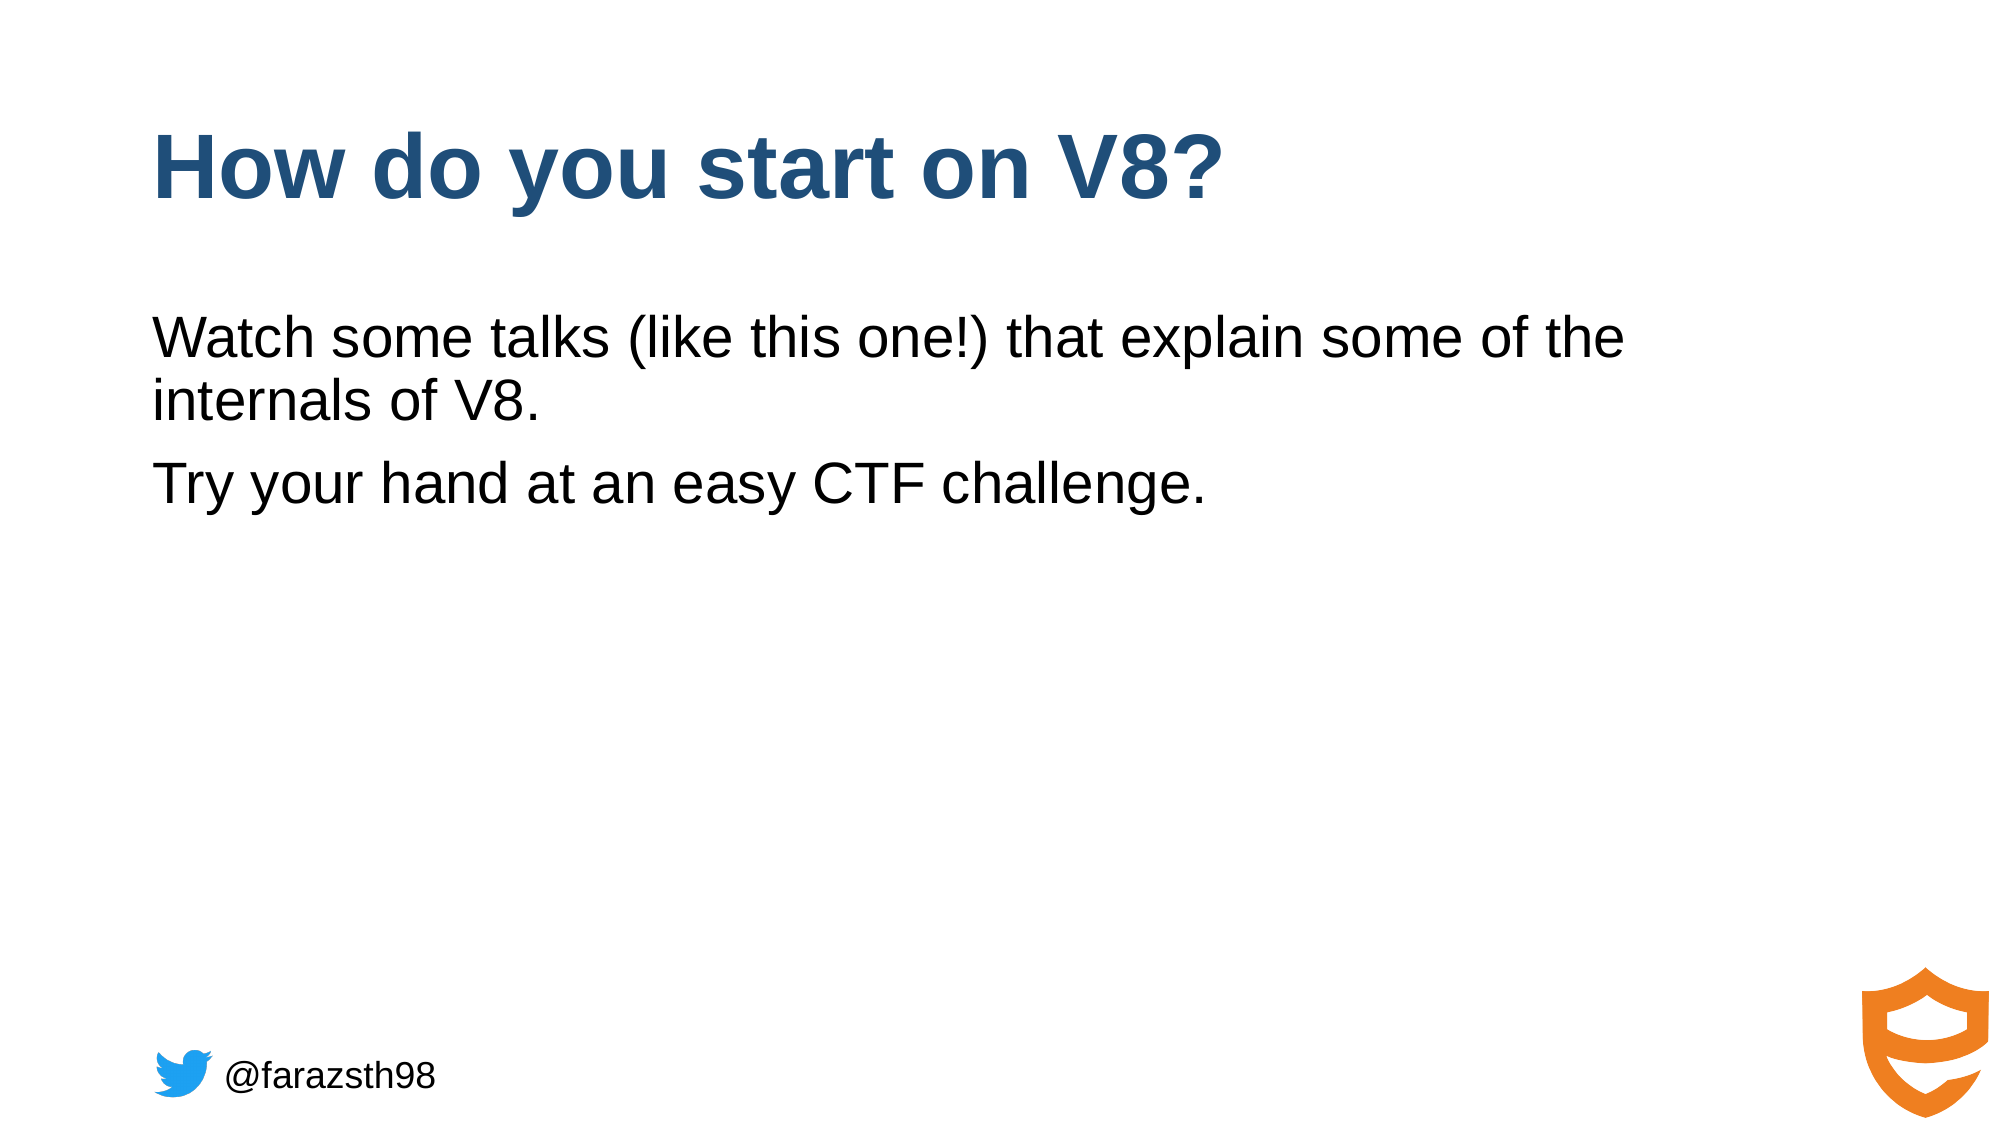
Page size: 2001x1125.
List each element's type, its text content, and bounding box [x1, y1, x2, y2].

picture [137, 1027, 230, 1120]
picture [1862, 967, 1989, 1118]
list Watch some talks (like this one!) that explain some of the internals of V8. Try your hand at an easy CTF challenge. [137, 299, 1863, 1014]
title How do you start on V8? [137, 59, 1863, 278]
